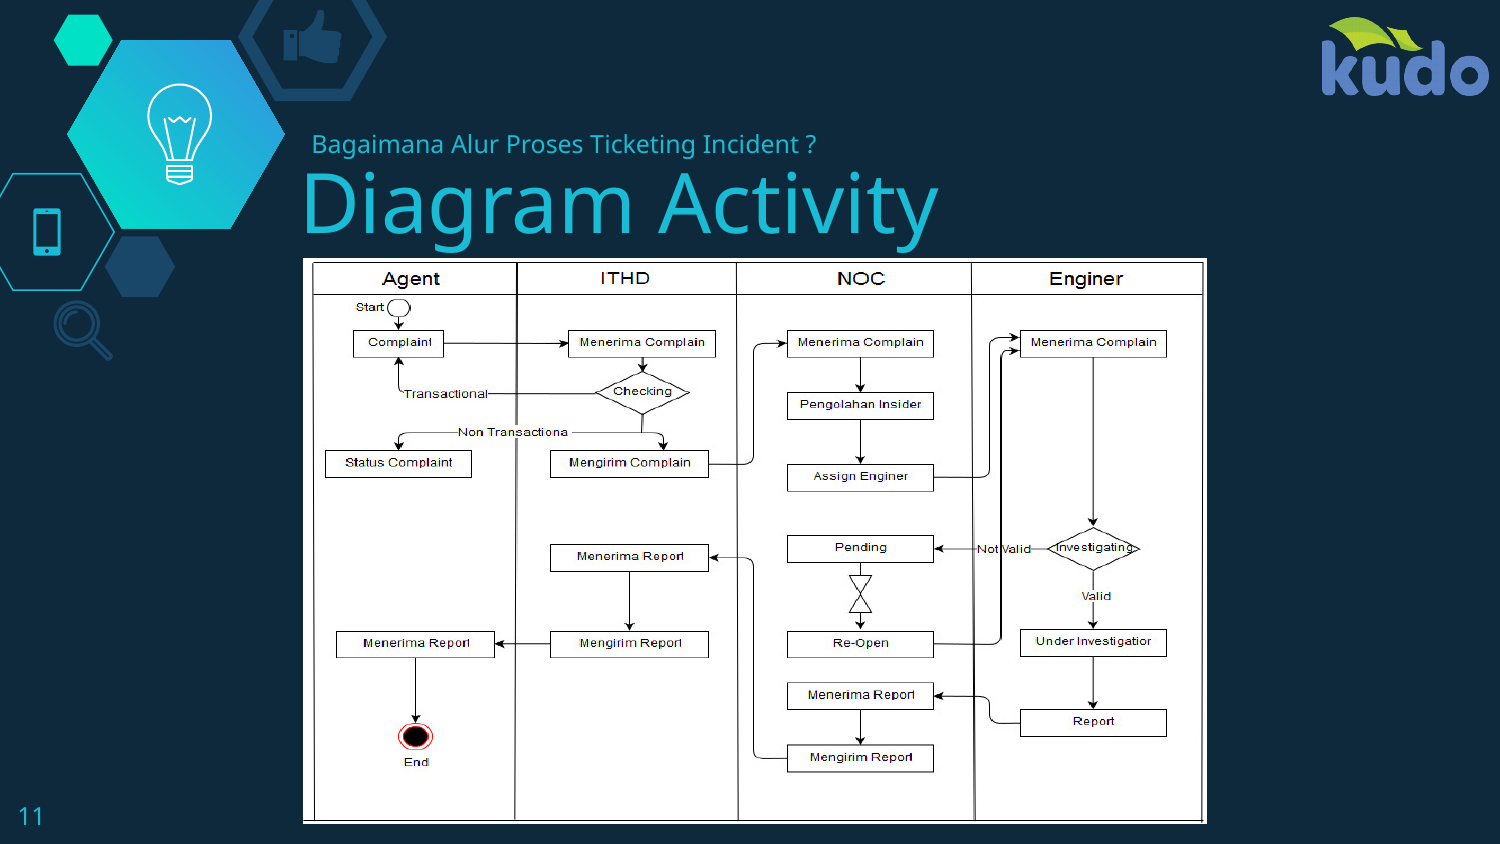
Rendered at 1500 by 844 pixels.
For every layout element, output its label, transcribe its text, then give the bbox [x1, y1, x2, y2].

title Diagram Activity [284, 159, 1235, 266]
picture [303, 258, 1208, 824]
text_box Bagaimana Alur Proses Ticketing Incident ? [296, 77, 1207, 174]
slide_number 11 [2, 785, 93, 844]
picture [1322, 17, 1489, 97]
